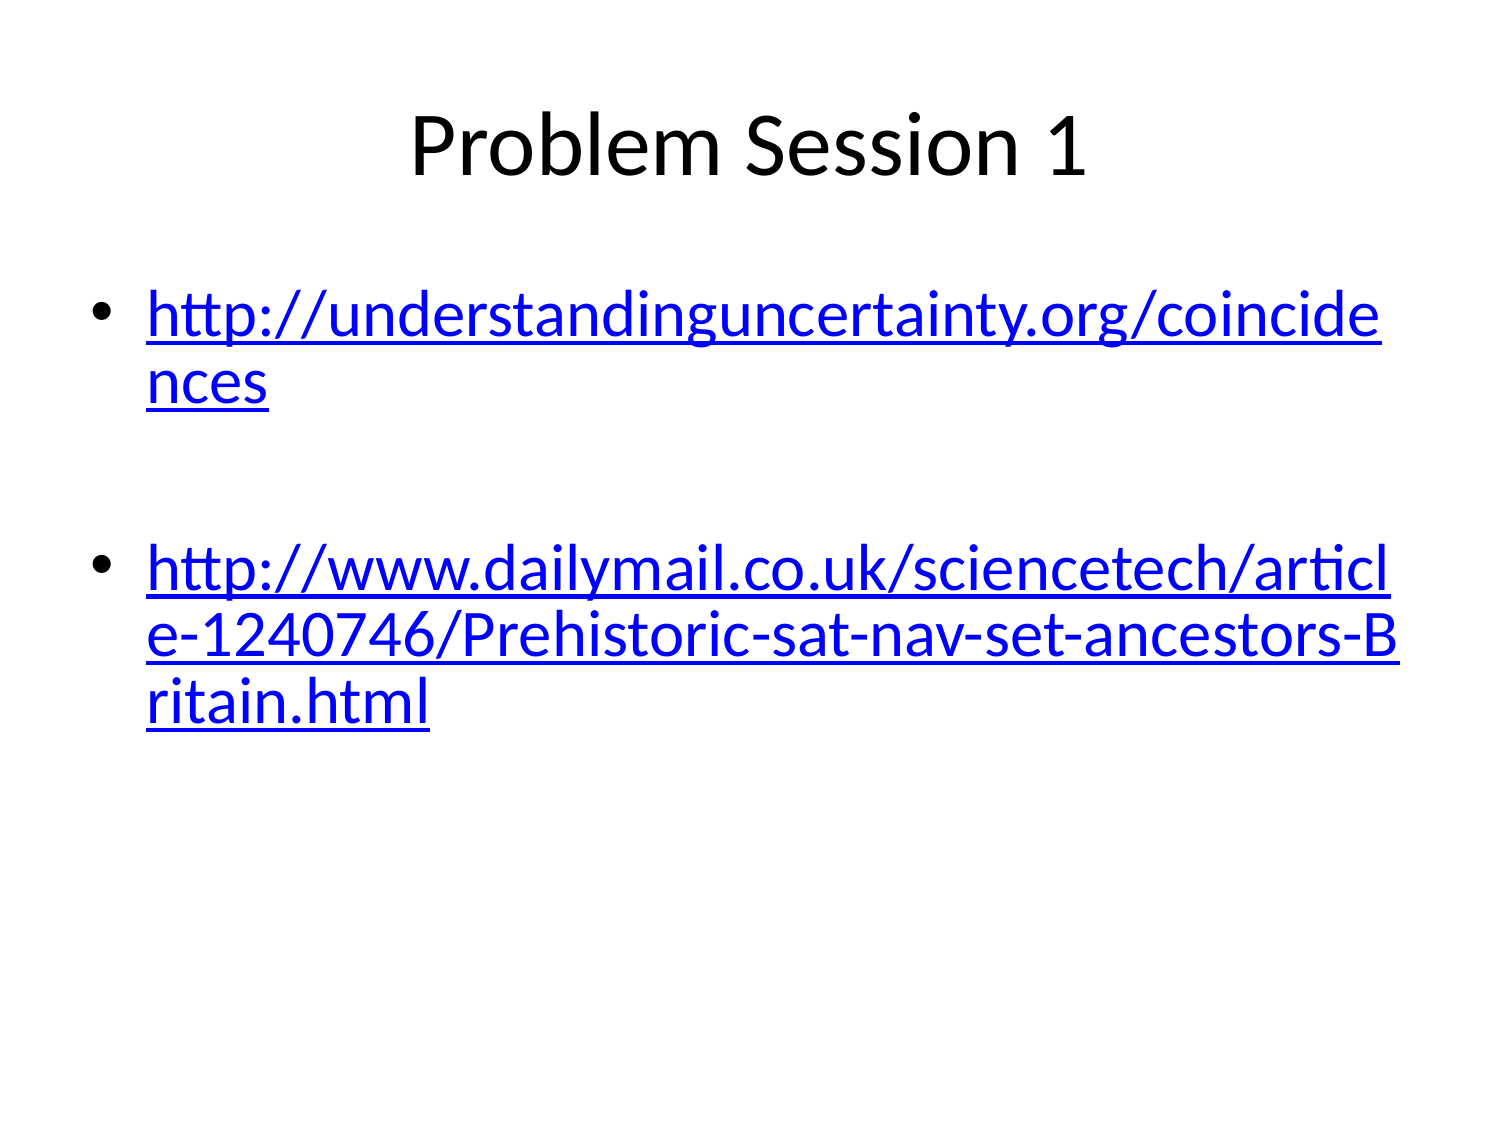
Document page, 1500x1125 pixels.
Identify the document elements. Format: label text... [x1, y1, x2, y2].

list http://understandinguncertainty.org/coincidences http://www.dailymail.co.uk/sciencetech/article-1240746/Prehistoric-sat-nav-set-ancestors-Britain.html [75, 262, 1425, 1005]
title Problem Session 1 [75, 45, 1425, 233]
